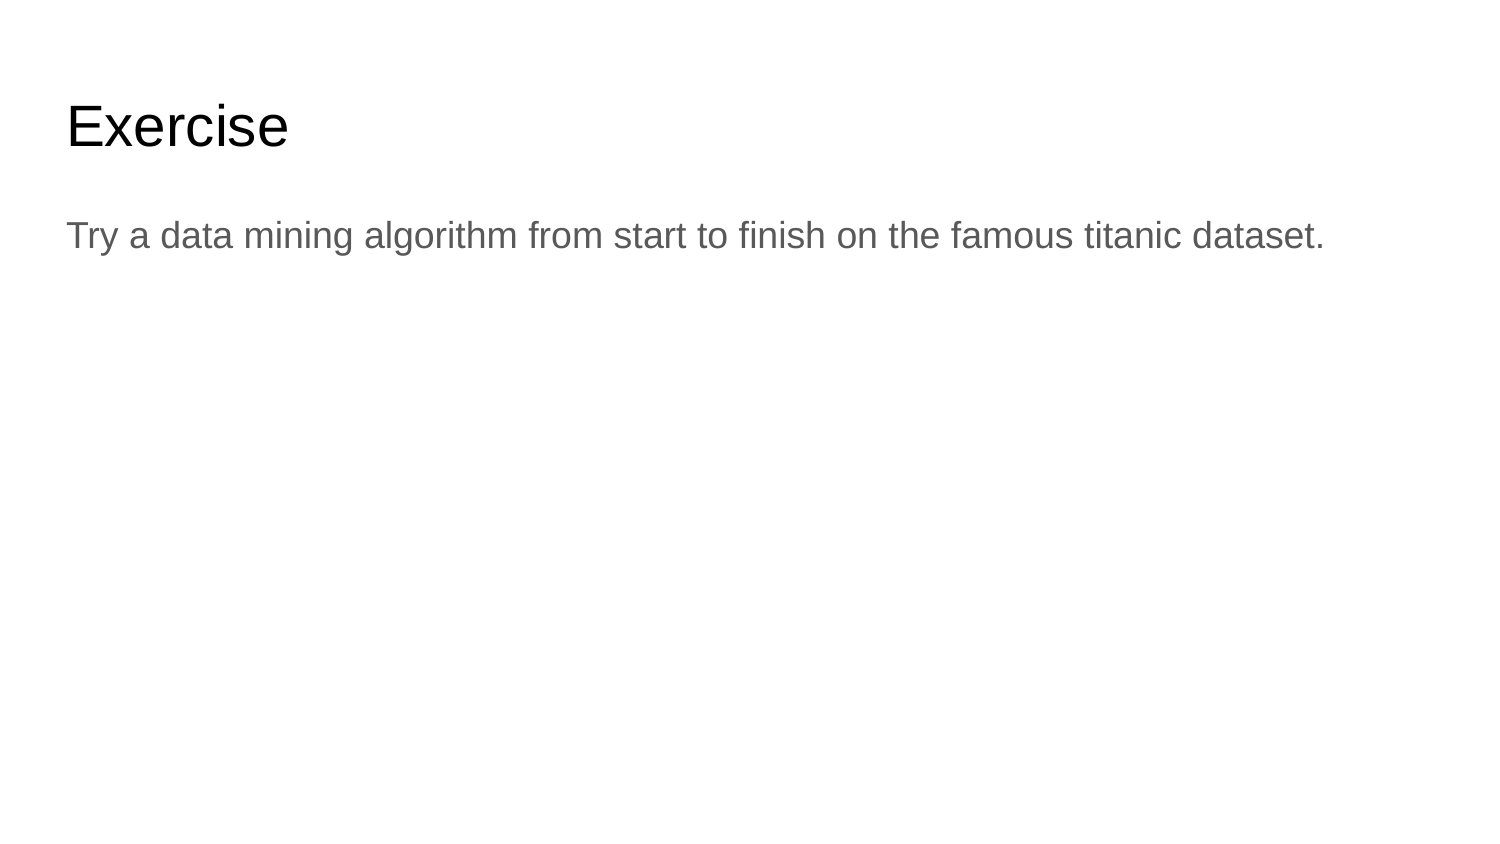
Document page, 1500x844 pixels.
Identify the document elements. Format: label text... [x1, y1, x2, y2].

title Exercise [51, 72, 1449, 167]
list Try a data mining algorithm from start to finish on the famous titanic dataset. [51, 189, 1449, 750]
